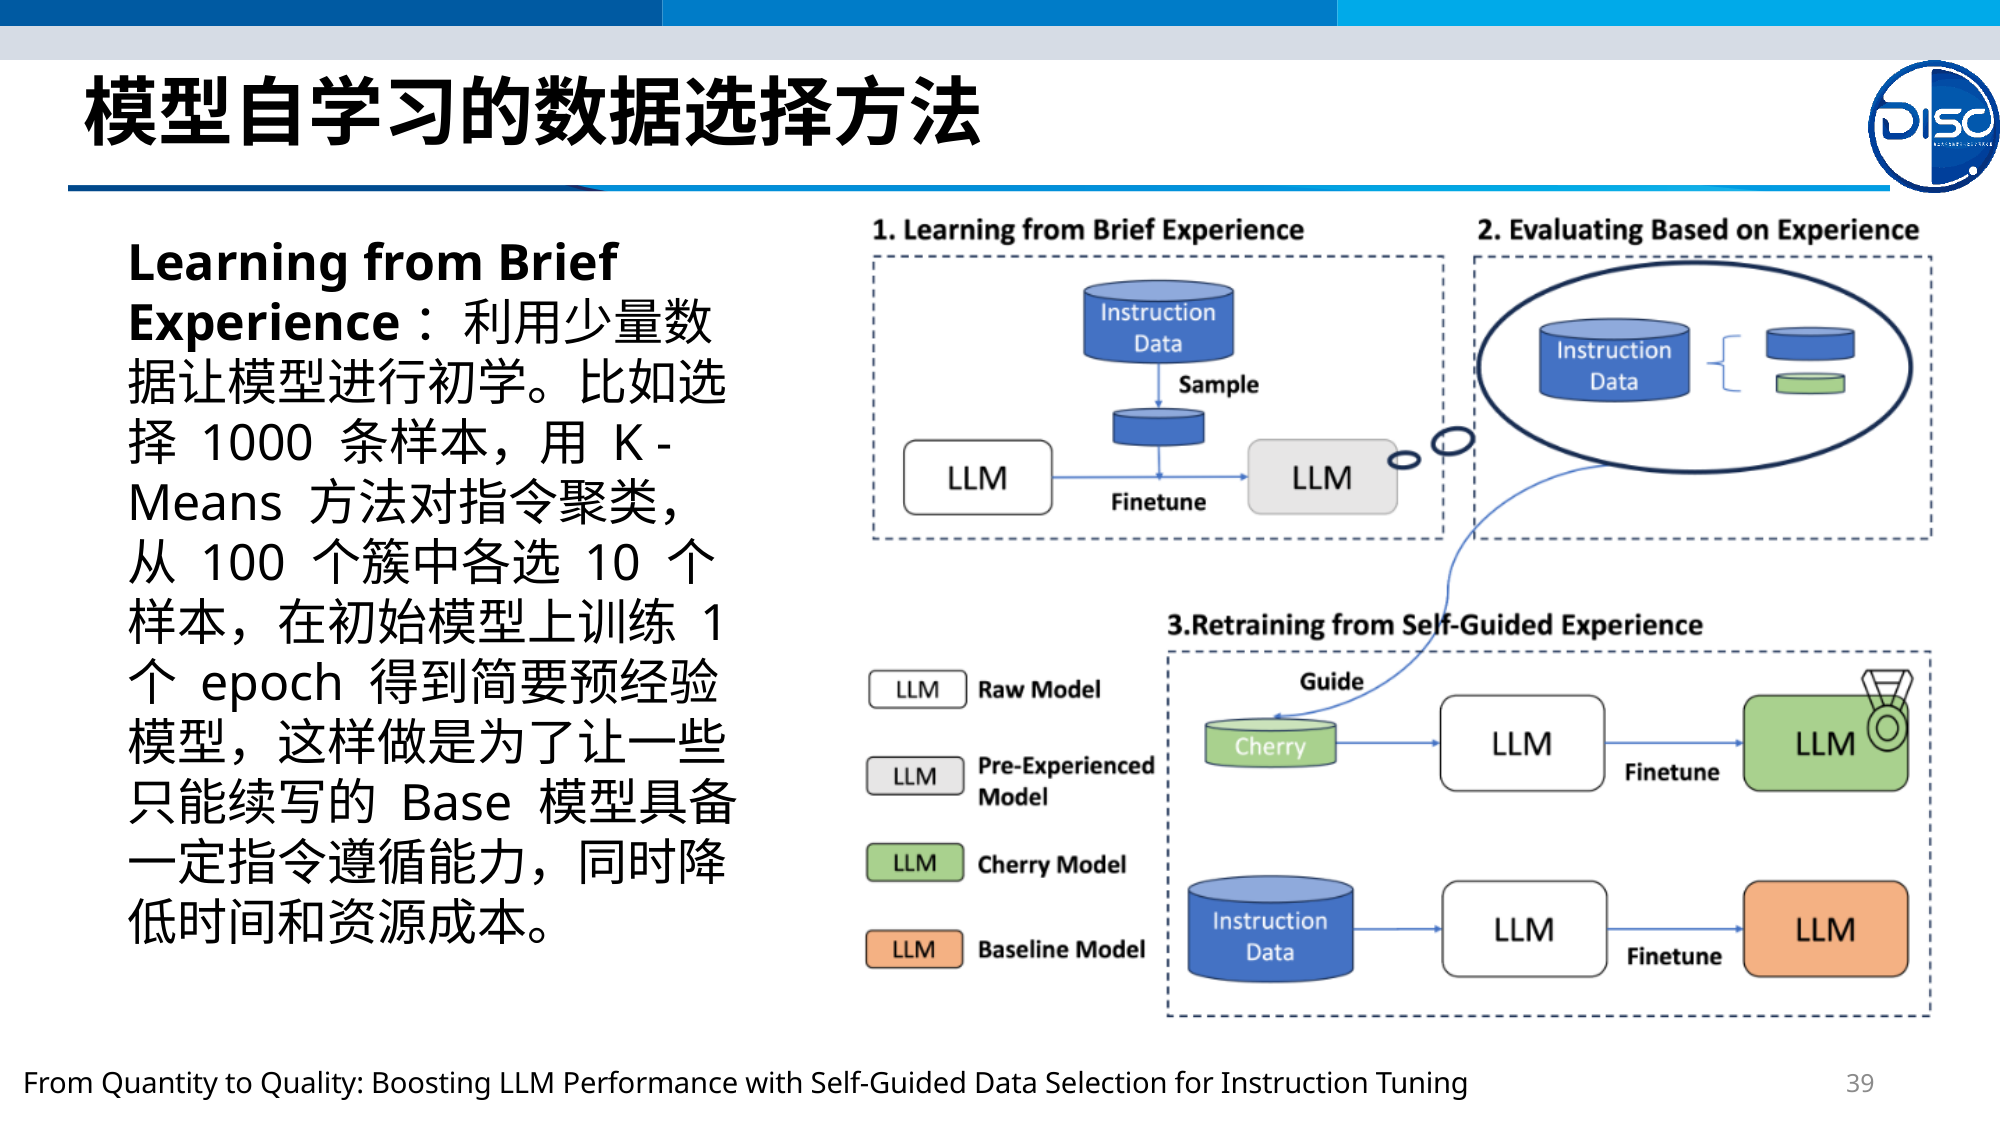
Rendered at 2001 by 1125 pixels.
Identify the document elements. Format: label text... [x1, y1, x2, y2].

text_box From Quantity to Quality: Boosting LLM Performance with Self-Guided Data Selection for Instruction Tuning [20, 1062, 1541, 1100]
title 模型自学习的数据选择方法 [68, 67, 1890, 167]
slide_number 39 [1439, 1054, 1890, 1115]
text_box Learning from Brief Experience：利用少量数据让模型进行初学。比如选择 1000 条样本，用 K - Means 方法对指令聚类，从 100 个簇中各选 10 个样本，在初始模型上训练 1 个 epoch 得到简要预经验模型，这样做是为了让一些只能续写的 Base 模型具备一定指令遵循能力，同时降低时间和资源成本。 [112, 223, 761, 1019]
picture [68, 60, 2000, 199]
picture [863, 202, 1960, 1048]
